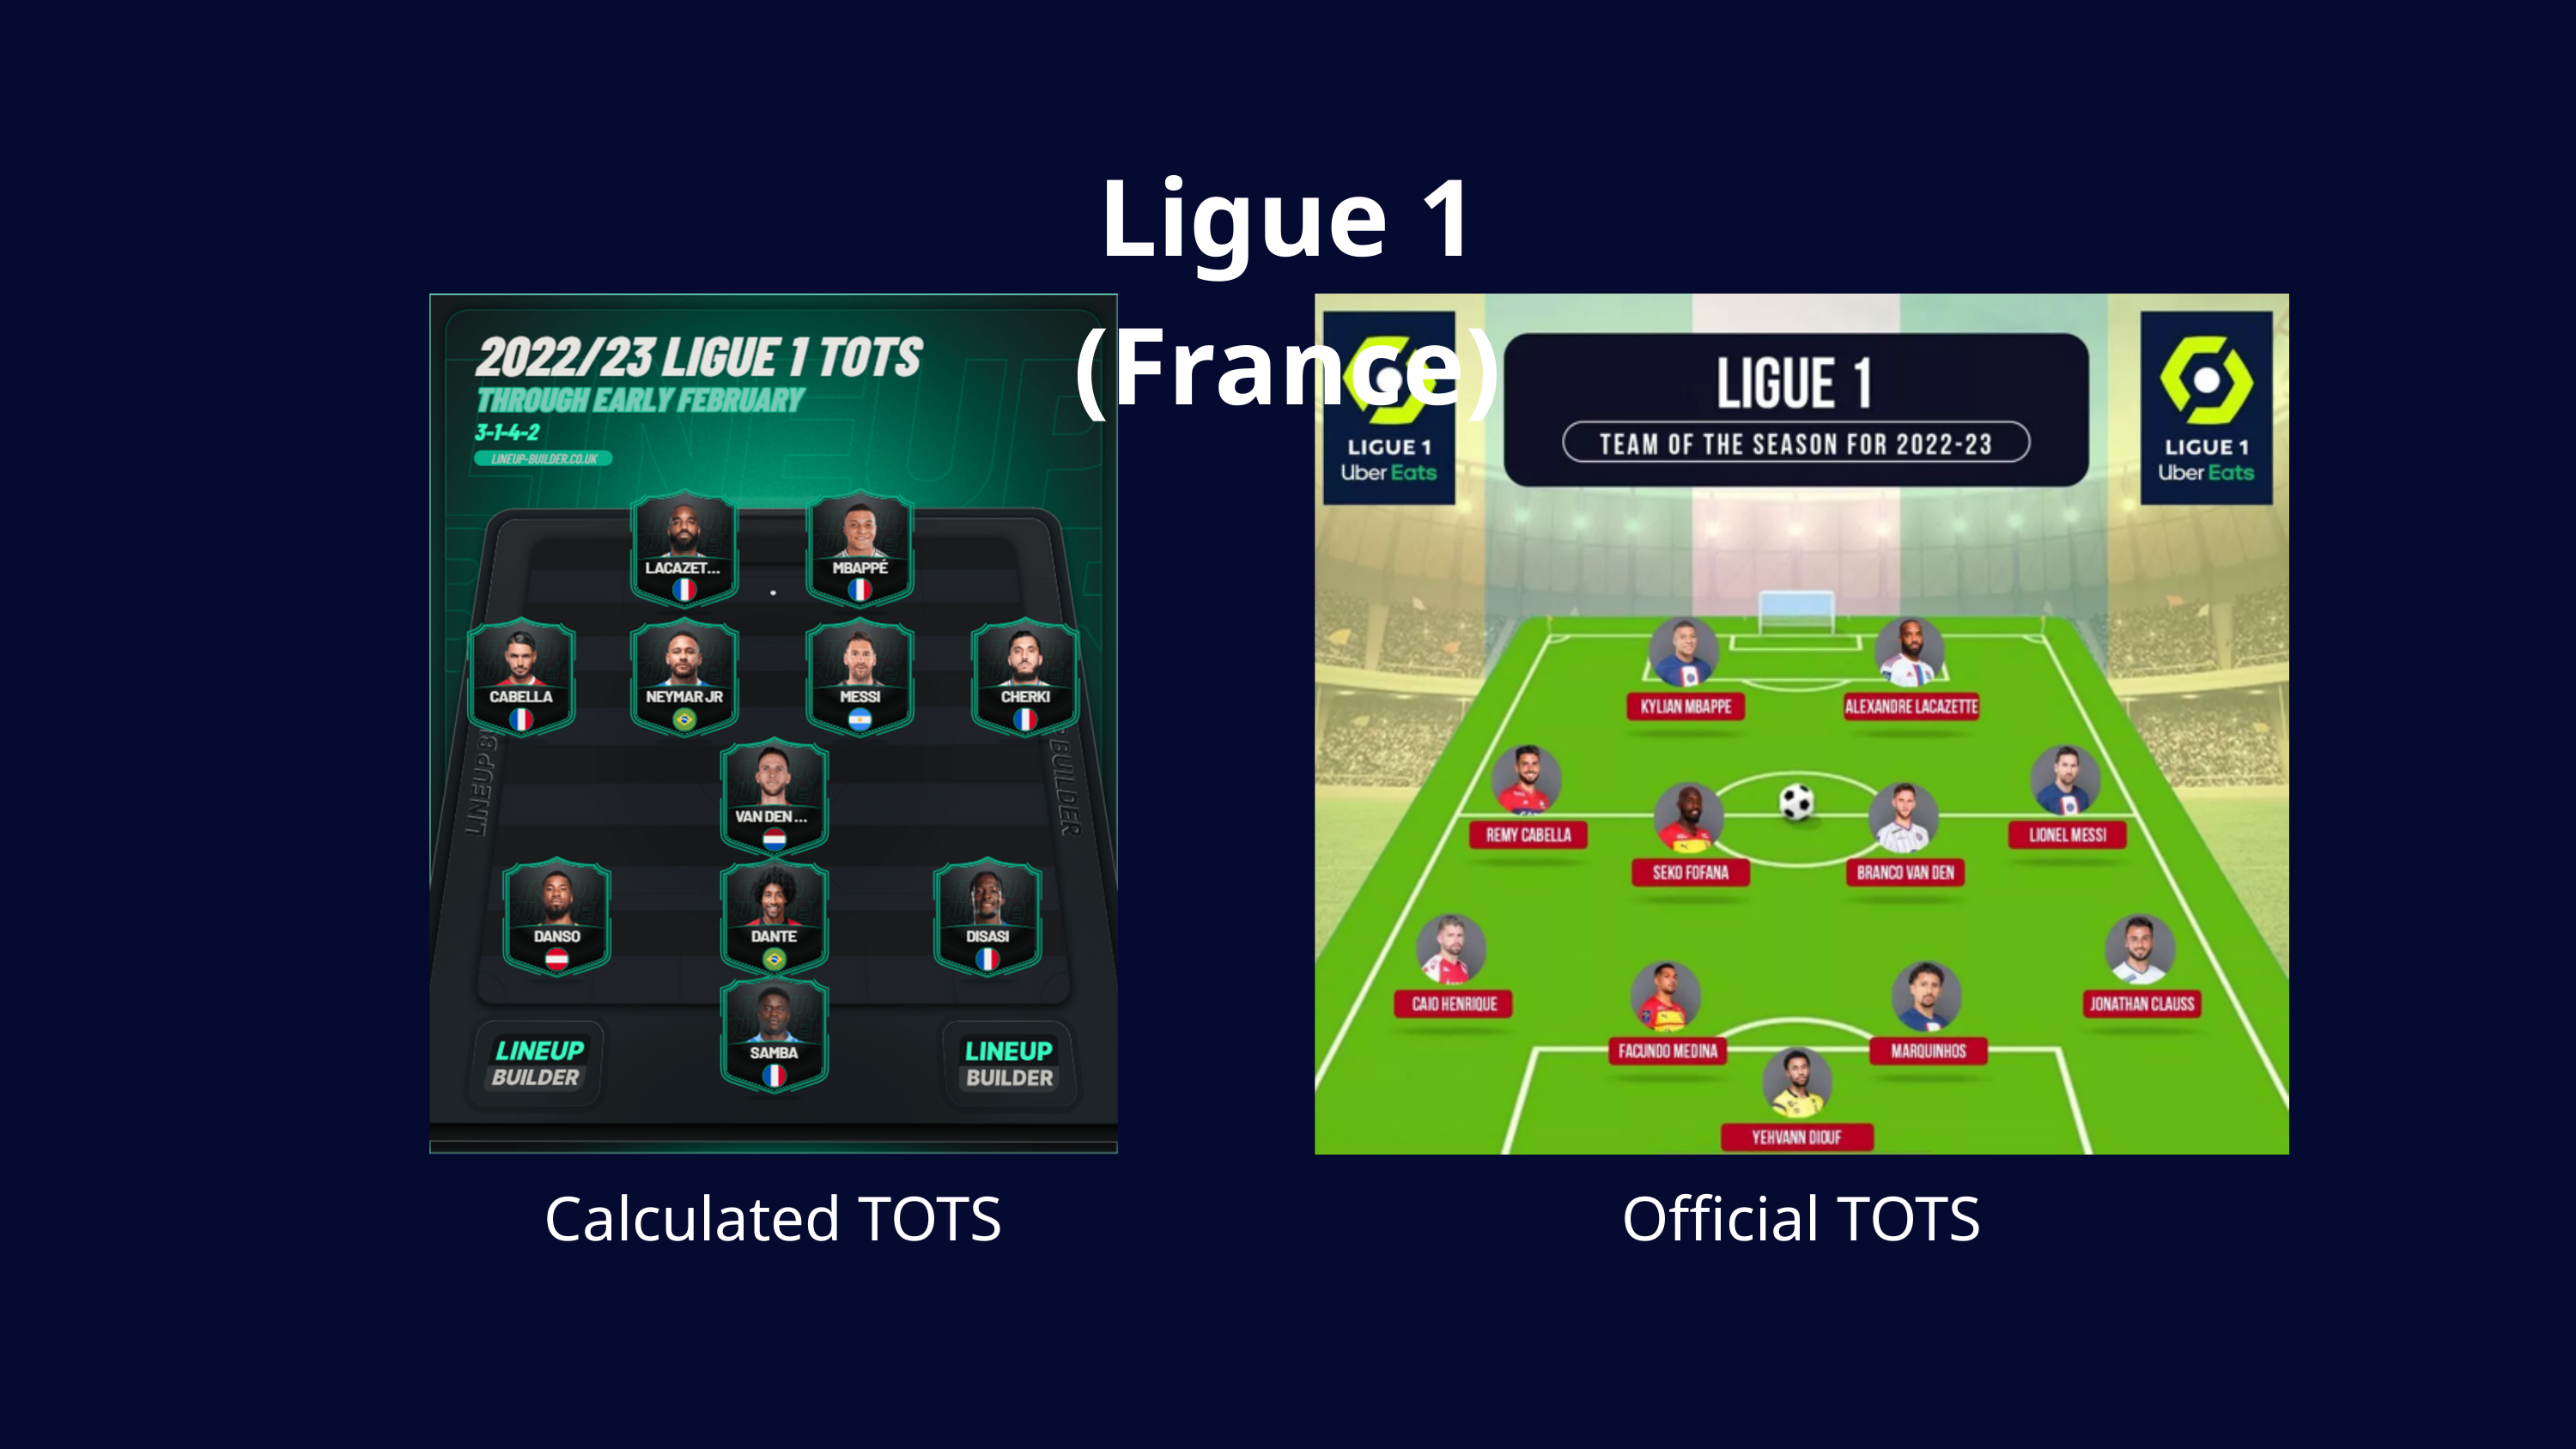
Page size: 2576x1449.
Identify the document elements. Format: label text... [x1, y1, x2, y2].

text_box Calculated TOTS [530, 1167, 1018, 1253]
text_box [1315, 294, 2289, 1155]
text_box [429, 294, 1119, 1155]
text_box Ligue 1 (France) [880, 128, 1696, 426]
text_box Official TOTS [1603, 1167, 2001, 1253]
